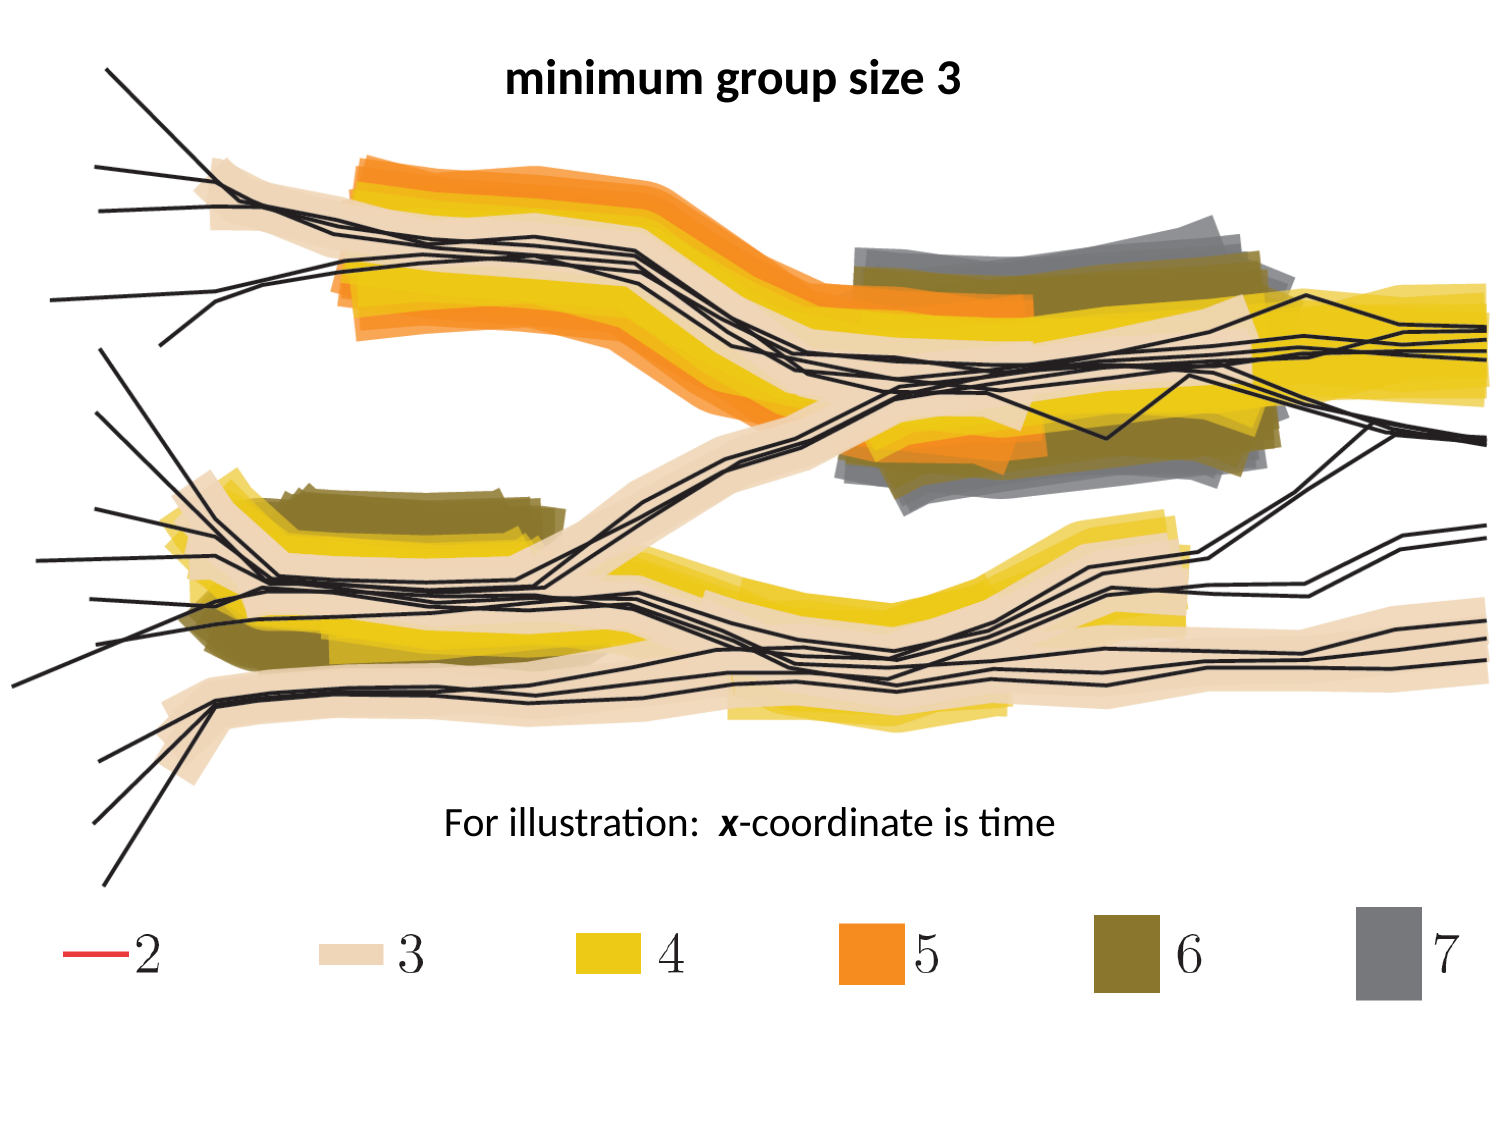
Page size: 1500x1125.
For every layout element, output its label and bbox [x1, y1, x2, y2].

picture [0, 37, 1500, 1009]
